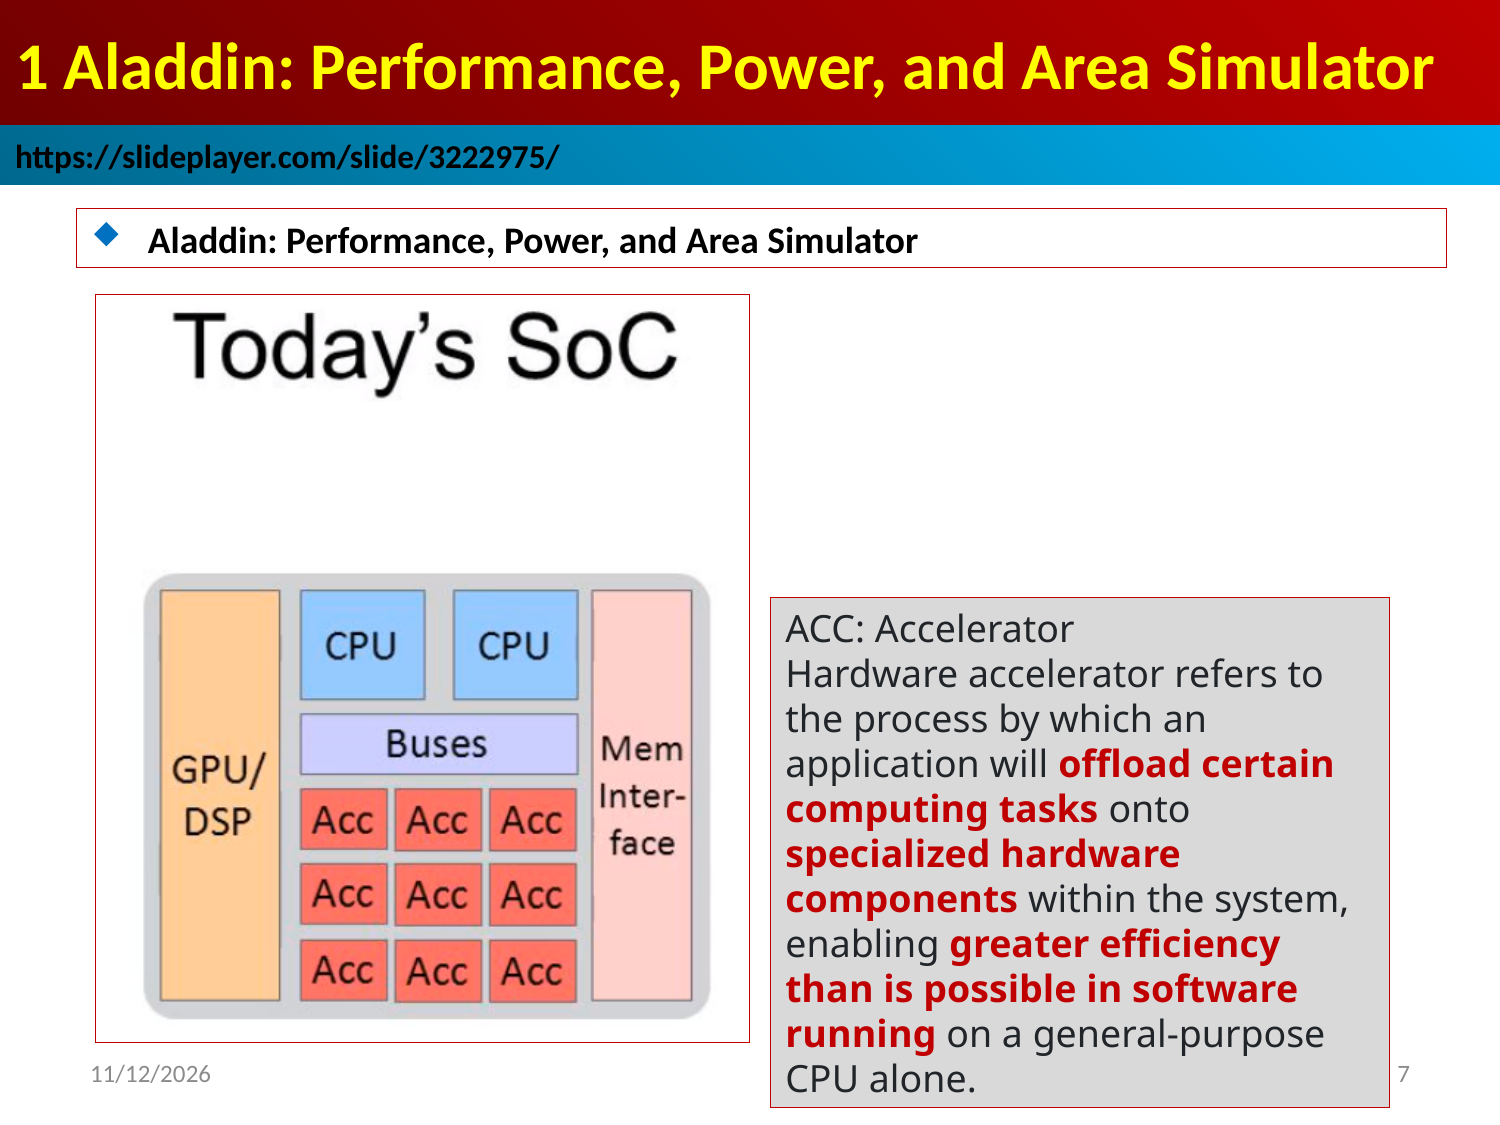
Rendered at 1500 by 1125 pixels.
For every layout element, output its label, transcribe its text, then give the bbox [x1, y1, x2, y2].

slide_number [75, 1042, 425, 1103]
text_box https://slideplayer.com/slide/3222975/ [0, 125, 1500, 185]
subtitle Aladdin: Performance, Power, and Area Simulator [76, 208, 1447, 268]
text_box ACC: Accelerator Hardware accelerator refers to the process by which an application will offload certain computing tasks onto specialized hardware components within the system, enabling greater efficiency than is possible in software running on a general-purpose CPU alone. [770, 597, 1390, 1108]
slide_number 7 [1390, 1042, 1425, 1103]
title 1 Aladdin: Performance, Power, and Area Simulator [0, 0, 1500, 125]
picture [95, 293, 751, 1043]
